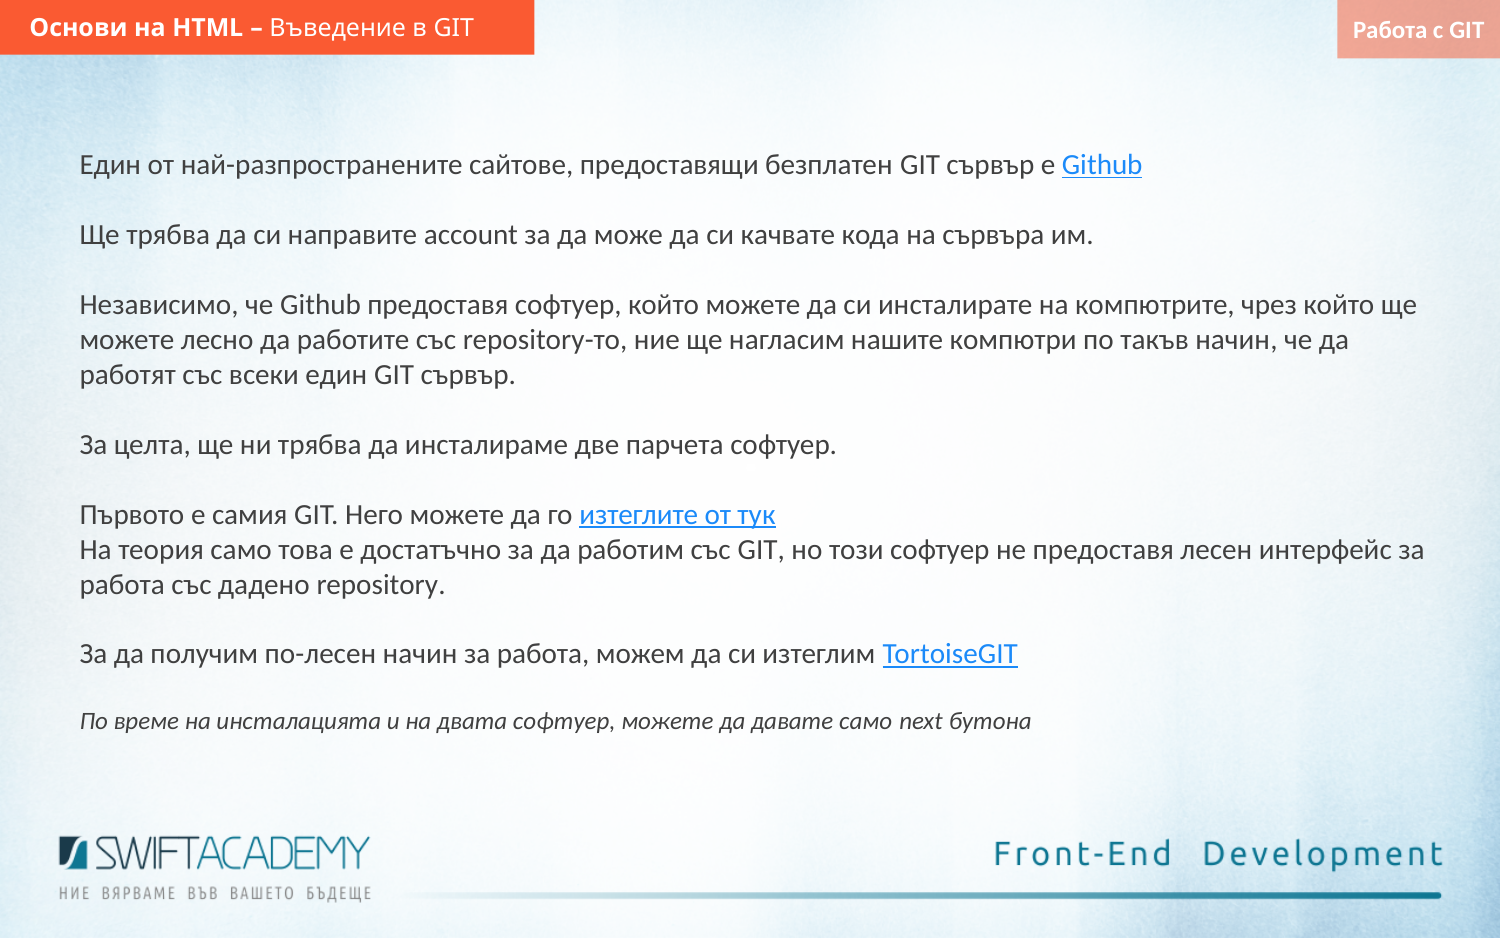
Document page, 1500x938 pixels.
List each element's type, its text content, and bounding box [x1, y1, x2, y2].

picture [0, 0, 1500, 938]
text_box Работа с GIT [1338, 6, 1500, 52]
text_box [1336, 0, 1500, 59]
text_box [0, 0, 535, 56]
text_box Основи на HTML – Въведение в GIT [14, 4, 550, 49]
text_box Един от най-разпространените сайтове, предоставящи безплатен GIT сървър е Github Ще трябва да си направите account за да може да си качвате кода на сървъра им. Независимо, че Github предоставя софтуер, който можете да си инсталирате на компютрите, чрез който ще можете лесно да работите със repository-то, ние ще нагласим нашите компютри по такъв начин, че да работят със всеки един GIT сървър. За целта, ще ни трябва да инсталираме две парчета софтуер. Първото е самия GIT. Него можете да го изтеглите от тук На теория само това е достатъчно за да работим със GIT, но този софтуер не предоставя лесен интерфейс за работа със дадено repository. За да получим по-лесен начин за работа, можем да си изтеглим TortoiseGIT По време на инсталацията и на двата софтуер, можете да давате само next бутона [64, 138, 1459, 743]
